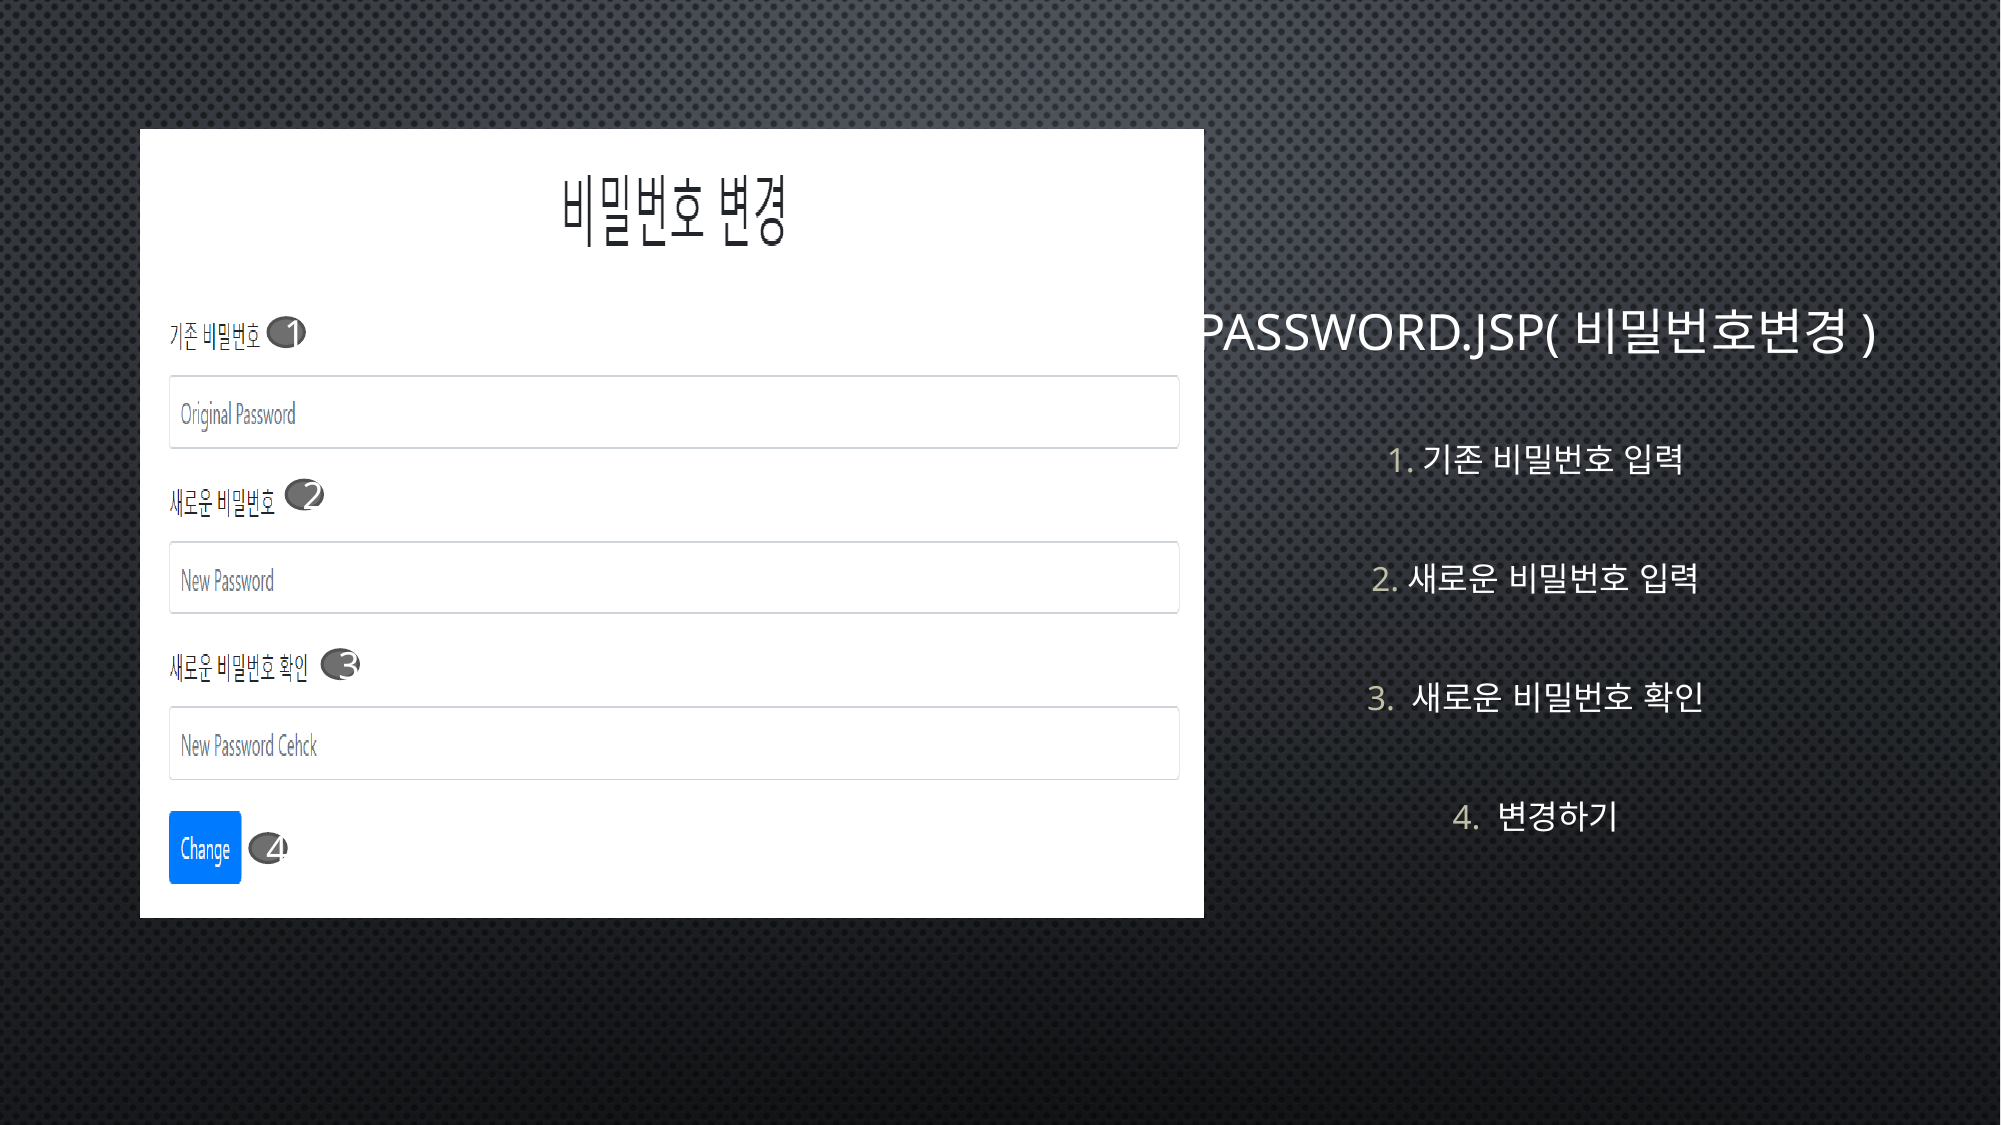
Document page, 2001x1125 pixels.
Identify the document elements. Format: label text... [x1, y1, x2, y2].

picture [139, 129, 1204, 918]
subtitle password.jsp(비밀번호변경) 1.기존 비밀번호 입력 2.새로운 비밀번호 입력 3. 새로운 비밀번호 확인 4. 변경하기 [1204, 184, 1907, 863]
